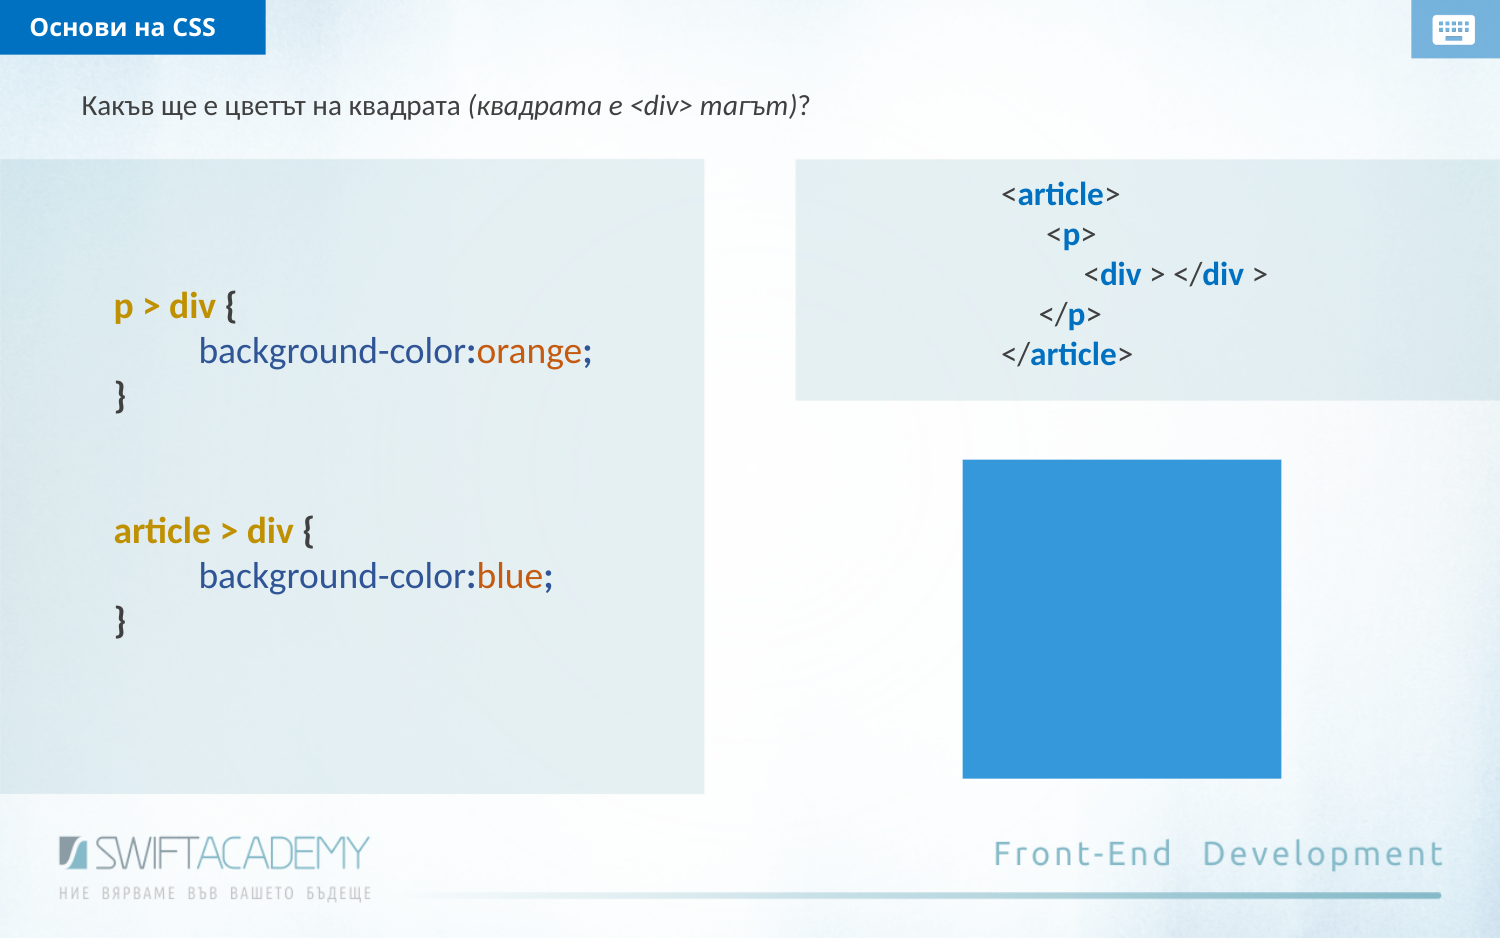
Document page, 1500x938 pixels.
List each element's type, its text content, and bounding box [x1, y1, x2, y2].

text_box [0, 0, 267, 56]
text_box Какъв ще е цветът на квадрата (квадрата е <div> тагът)? [66, 78, 1426, 129]
text_box [794, 158, 1500, 402]
picture [1428, 4, 1479, 55]
text_box Основи на CSS [14, 4, 266, 49]
text_box [962, 459, 1283, 780]
text_box [0, 0, 1500, 938]
text_box [1410, 0, 1500, 59]
text_box <article> <p> <div > </div > </p> </article> [986, 165, 1371, 380]
text_box p > div { background-color:orange; } article > div { background-color:blue; } [98, 273, 608, 649]
text_box [0, 158, 705, 795]
